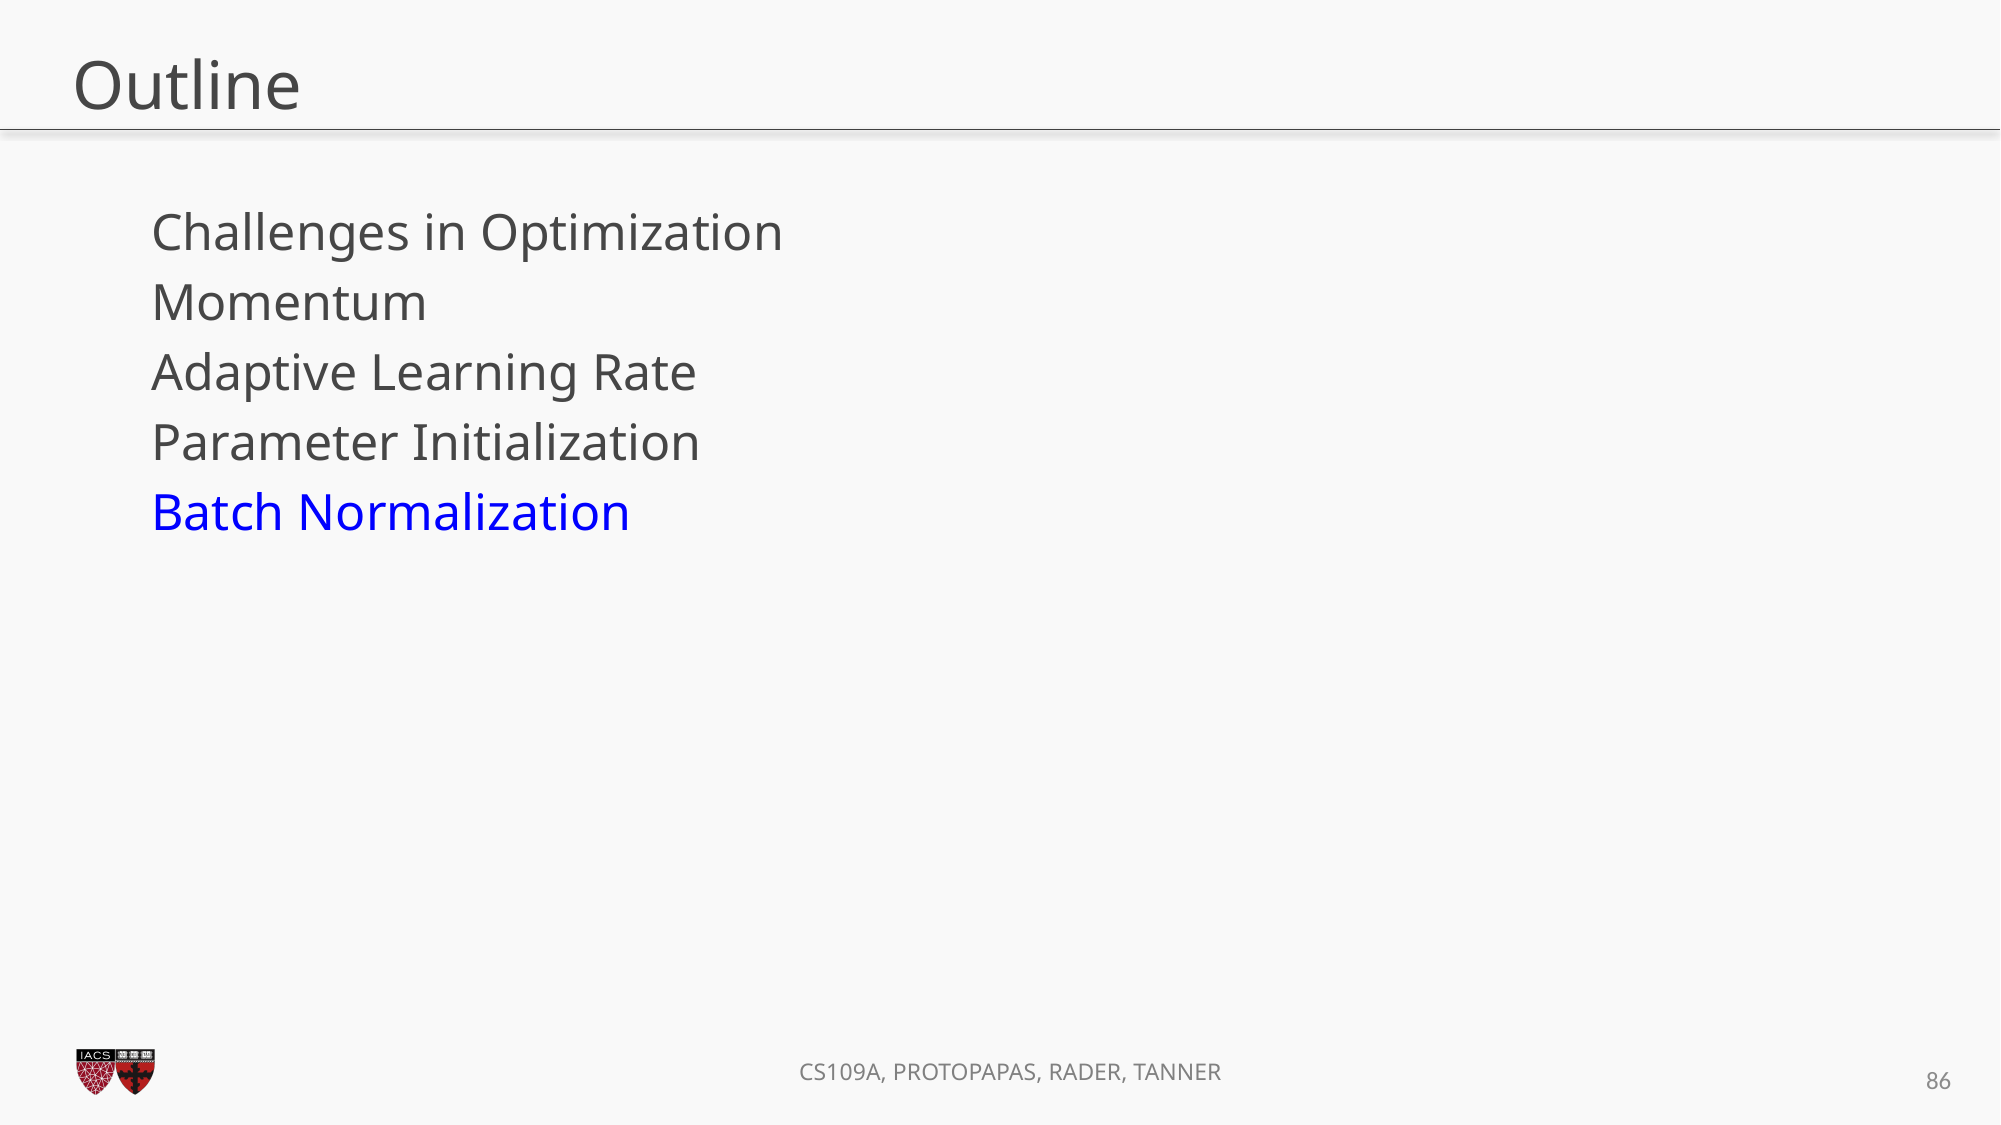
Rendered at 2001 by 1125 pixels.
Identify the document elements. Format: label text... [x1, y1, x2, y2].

list Challenges in Optimization Momentum Adaptive Learning Rate Parameter Initialization Batch Normalization [136, 193, 1831, 540]
picture [75, 1049, 155, 1095]
title Outline [57, 35, 1943, 162]
slide_number 86 [1500, 1050, 1967, 1110]
